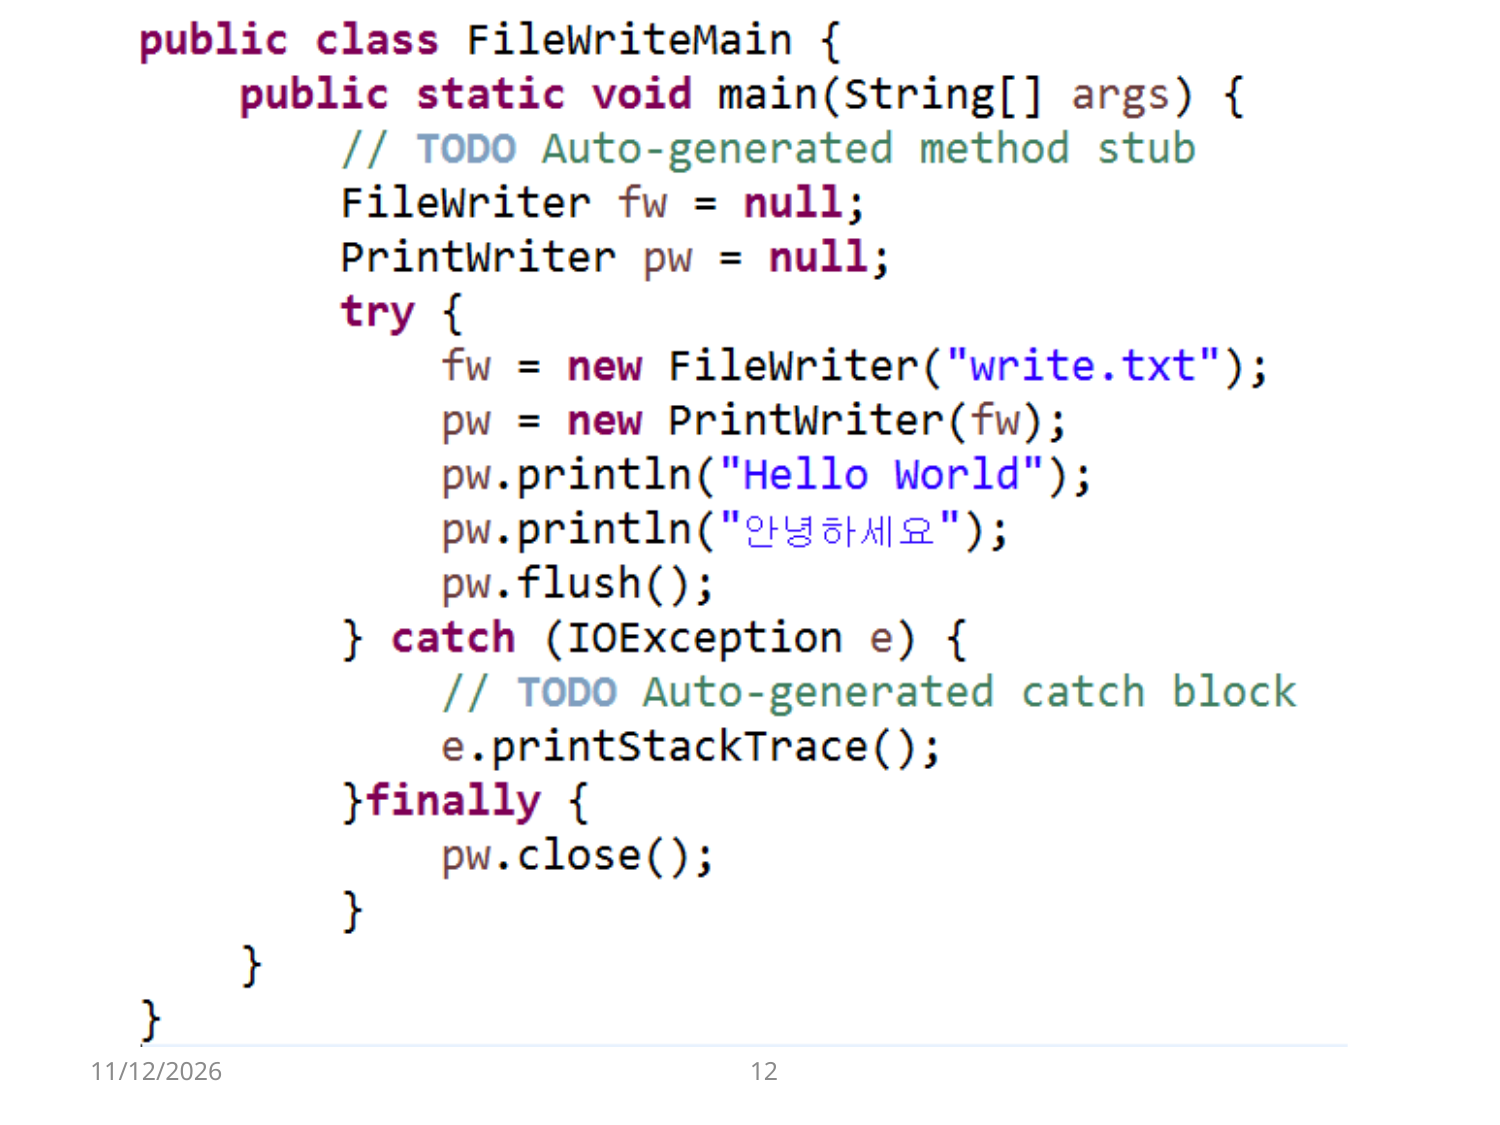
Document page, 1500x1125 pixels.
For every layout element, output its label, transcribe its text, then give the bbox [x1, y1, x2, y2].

picture [140, 0, 1348, 1048]
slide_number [75, 1042, 425, 1103]
slide_number 12 [589, 1057, 939, 1103]
